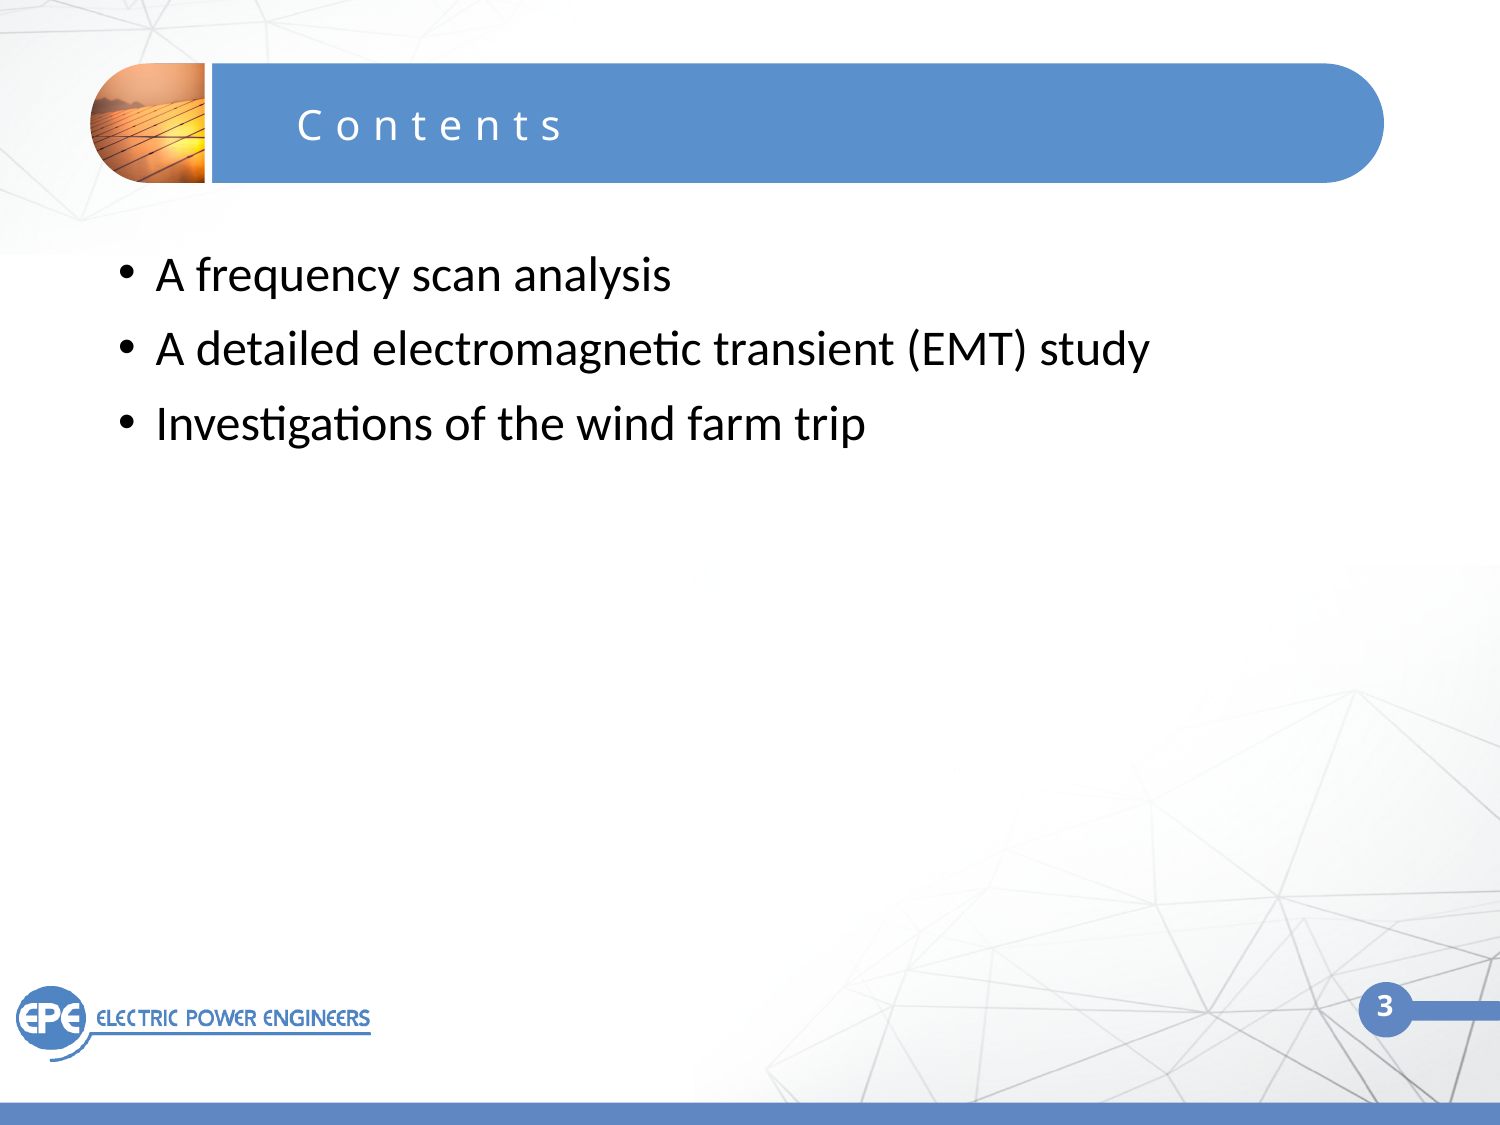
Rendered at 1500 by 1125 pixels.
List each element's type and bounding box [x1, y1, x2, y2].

text_box [0, 0, 1500, 1103]
text_box [90, 63, 1385, 183]
text_box [0, 1103, 1500, 1125]
text_box [1358, 981, 1500, 1038]
picture [16, 986, 371, 1063]
